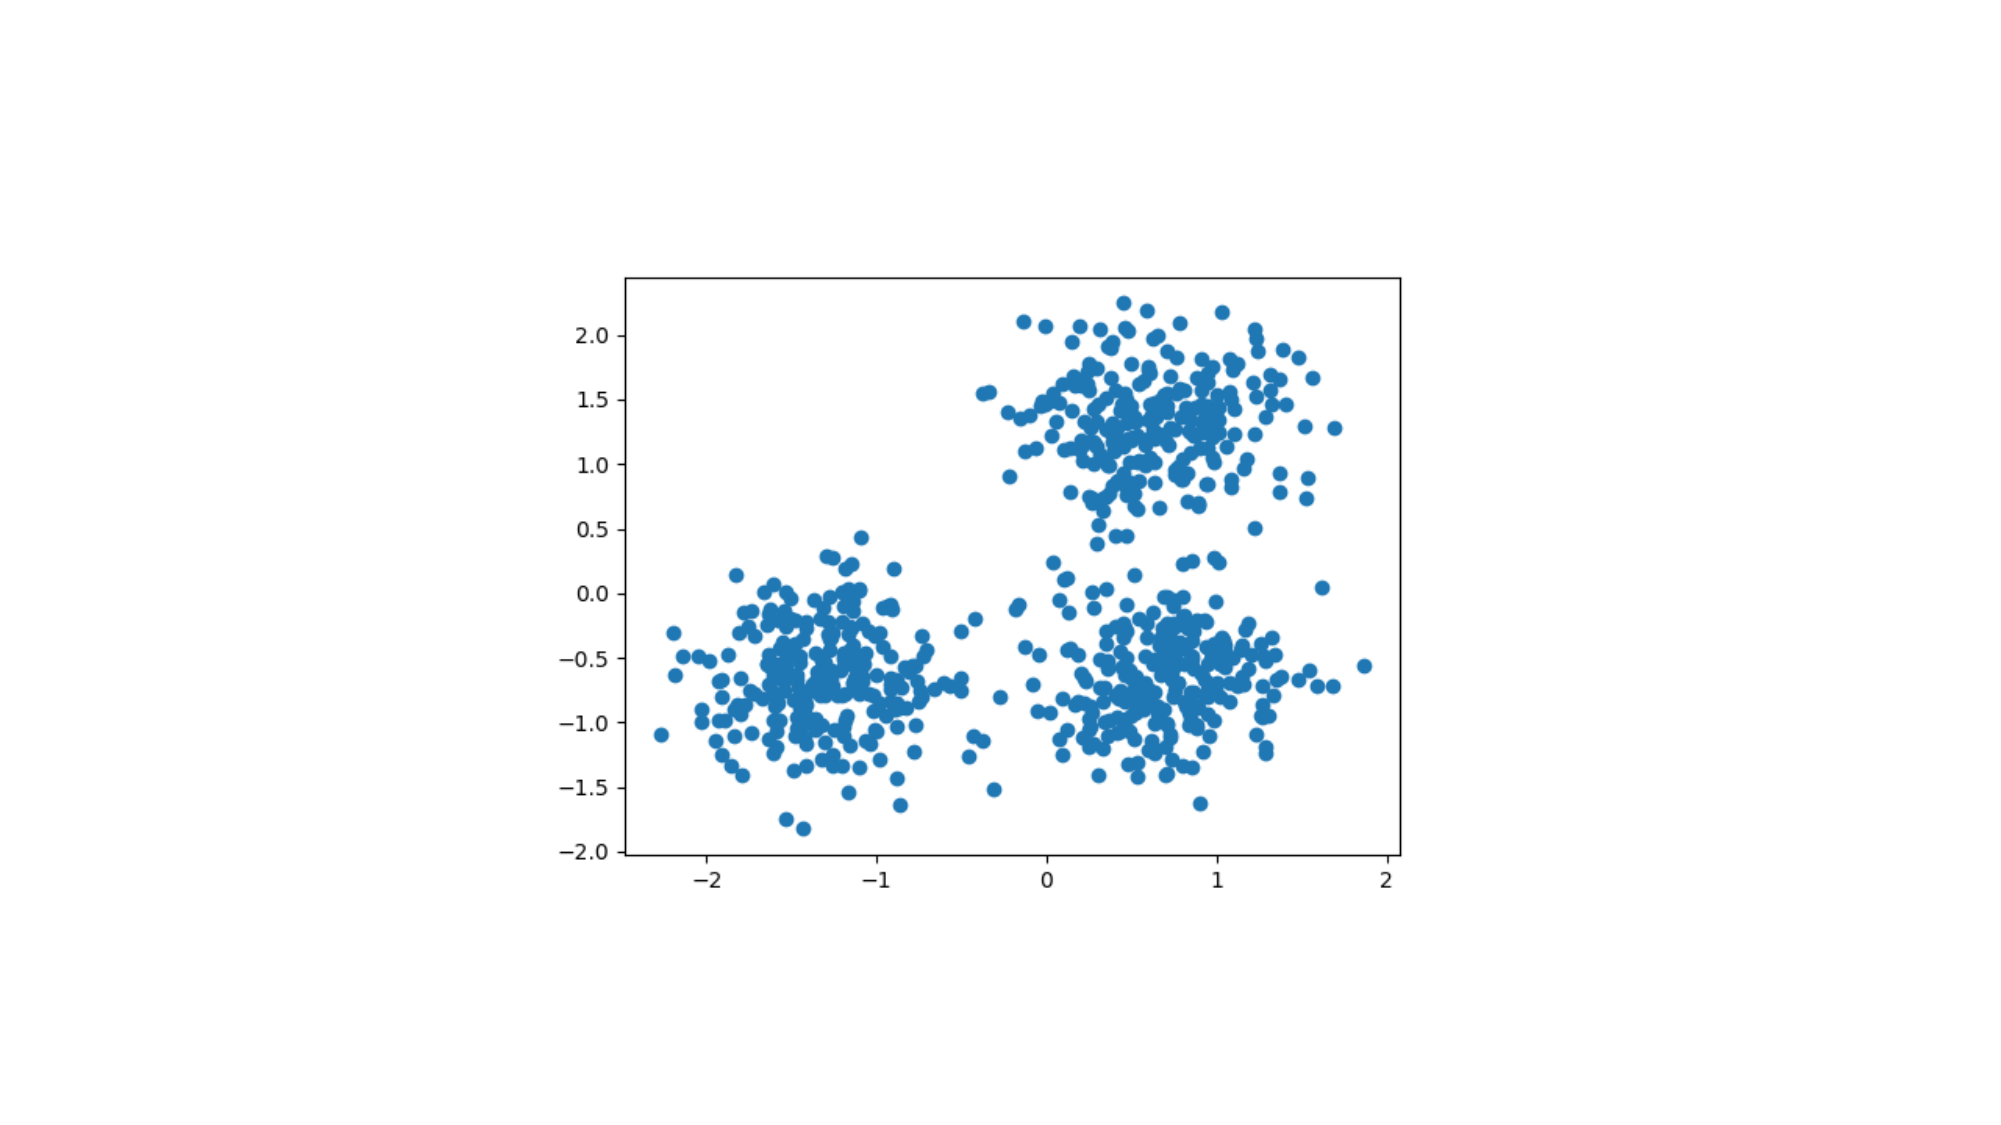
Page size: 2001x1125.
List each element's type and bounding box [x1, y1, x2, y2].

picture [499, 187, 1500, 938]
